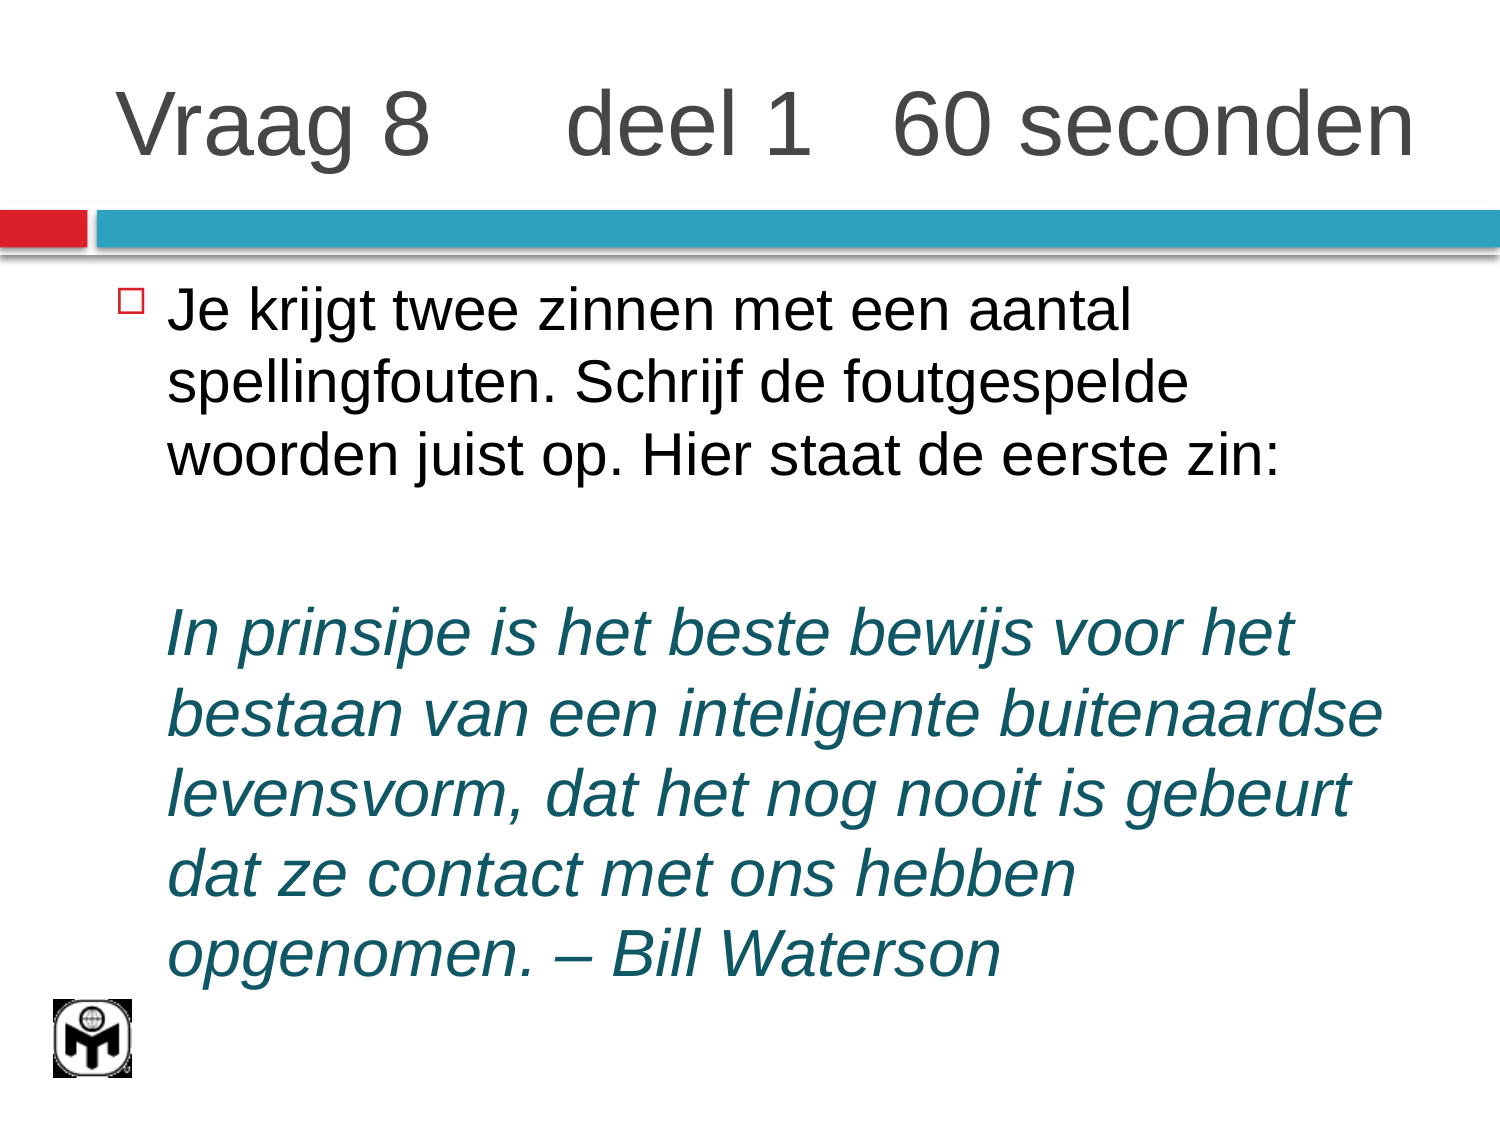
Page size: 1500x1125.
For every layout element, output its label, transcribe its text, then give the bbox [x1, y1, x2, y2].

title Vraag 8 deel 1 60 seconden [100, 37, 1438, 200]
picture [52, 999, 132, 1078]
list Je krijgt twee zinnen met een aantal spellingfouten. Schrijf de foutgespelde woorden juist op. Hier staat de eerste zin: In prinsipe is het beste bewijs voor het bestaan van een inteligente buitenaardse levensvorm, dat het nog nooit is gebeurt dat ze contact met ons hebben opgenomen. – Bill Waterson [100, 262, 1438, 1000]
